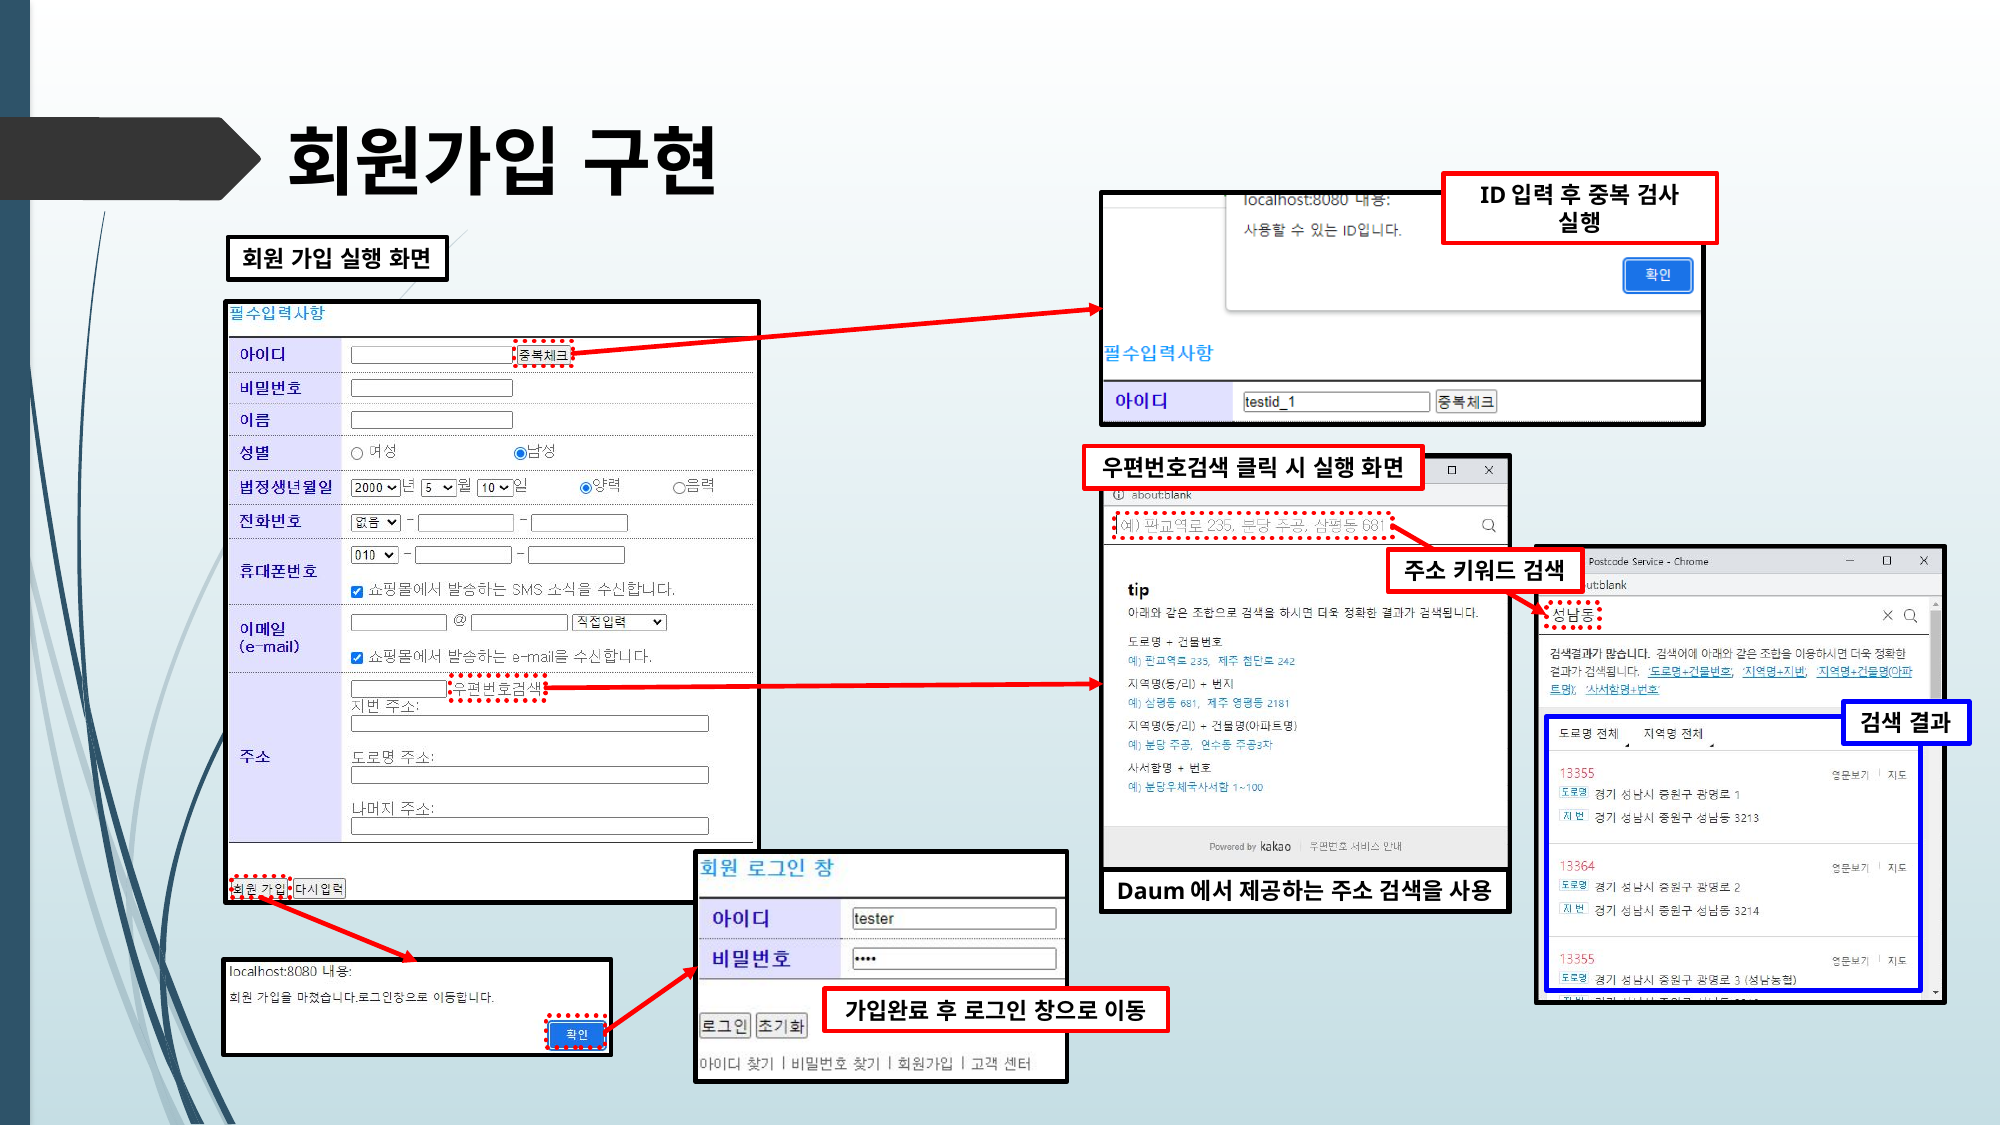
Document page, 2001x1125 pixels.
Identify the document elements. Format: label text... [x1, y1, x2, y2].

text_box 가입완료 후 로그인 창으로 이동 [1068, 988, 1169, 1032]
text_box 회원 가입 실행 화면 [227, 236, 448, 281]
picture [225, 961, 610, 1054]
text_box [604, 966, 699, 1032]
text_box 회원가입 구현 [271, 107, 736, 212]
text_box ID입력 후 중복 검사 실행 [1442, 172, 1718, 244]
text_box 우편번호검색 클릭 시 실행 화면 [1083, 445, 1424, 490]
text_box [572, 308, 1104, 354]
text_box 검색 결과 [1946, 700, 1971, 745]
picture [1103, 457, 1508, 911]
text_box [545, 683, 1104, 689]
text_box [260, 897, 418, 962]
picture [227, 303, 1065, 1080]
picture [1103, 194, 1702, 423]
picture [1537, 548, 1943, 1001]
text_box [1392, 525, 1547, 616]
